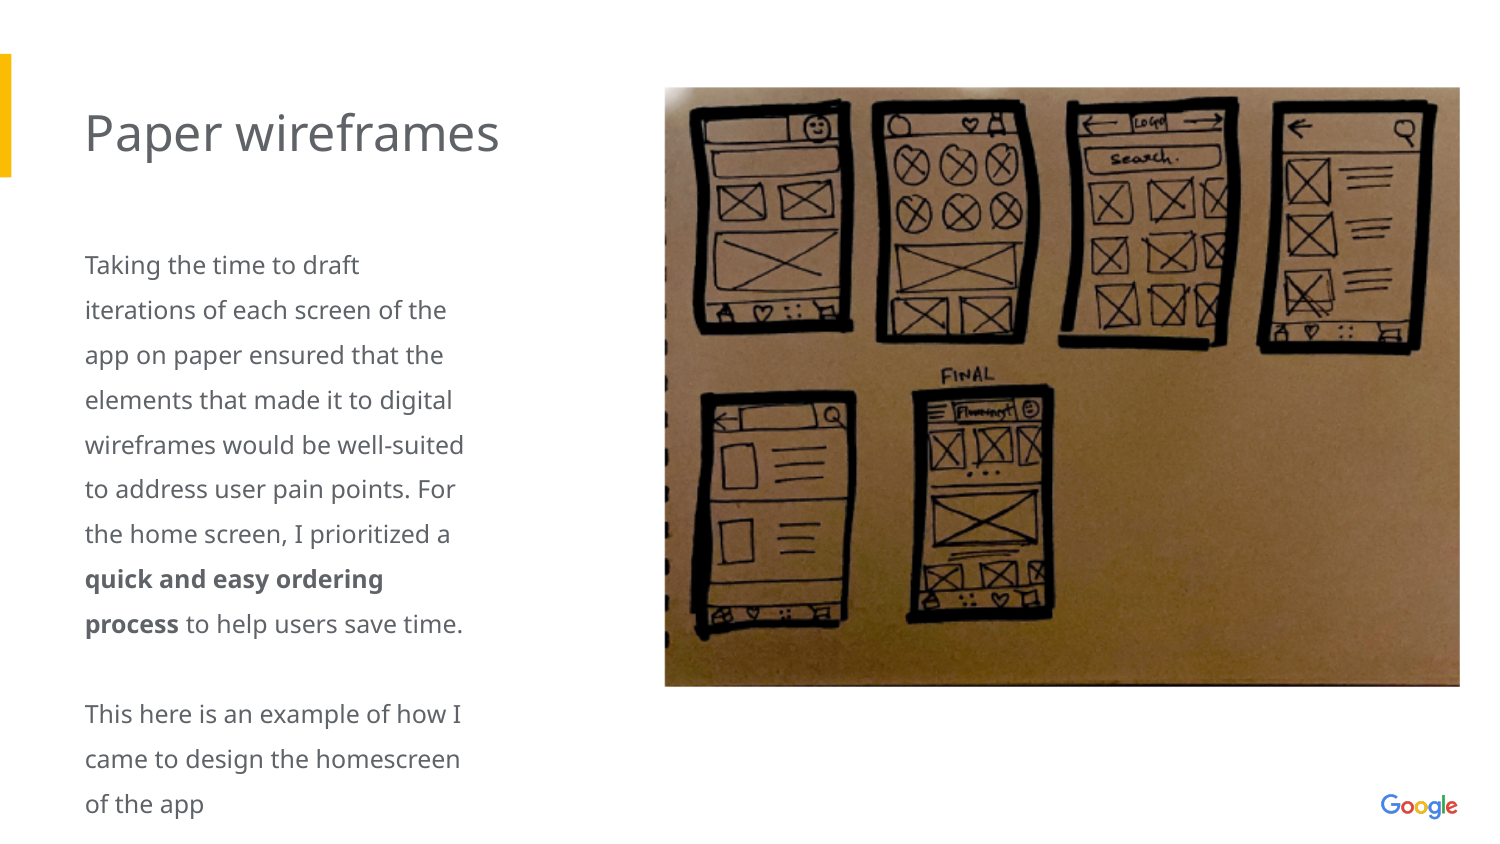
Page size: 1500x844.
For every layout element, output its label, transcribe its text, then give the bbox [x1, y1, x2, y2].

text_box Taking the time to draft iterations of each screen of the app on paper ensured that the elements that made it to digital wireframes would be well-suited to address user pain points. For the home screen, I prioritized a quick and easy ordering process to help users save time. This here is an example of how I came to design the homescreen of the app [84, 219, 483, 834]
picture [666, 0, 1459, 785]
text_box Paper wireframes [84, 85, 755, 176]
picture [1381, 794, 1458, 820]
